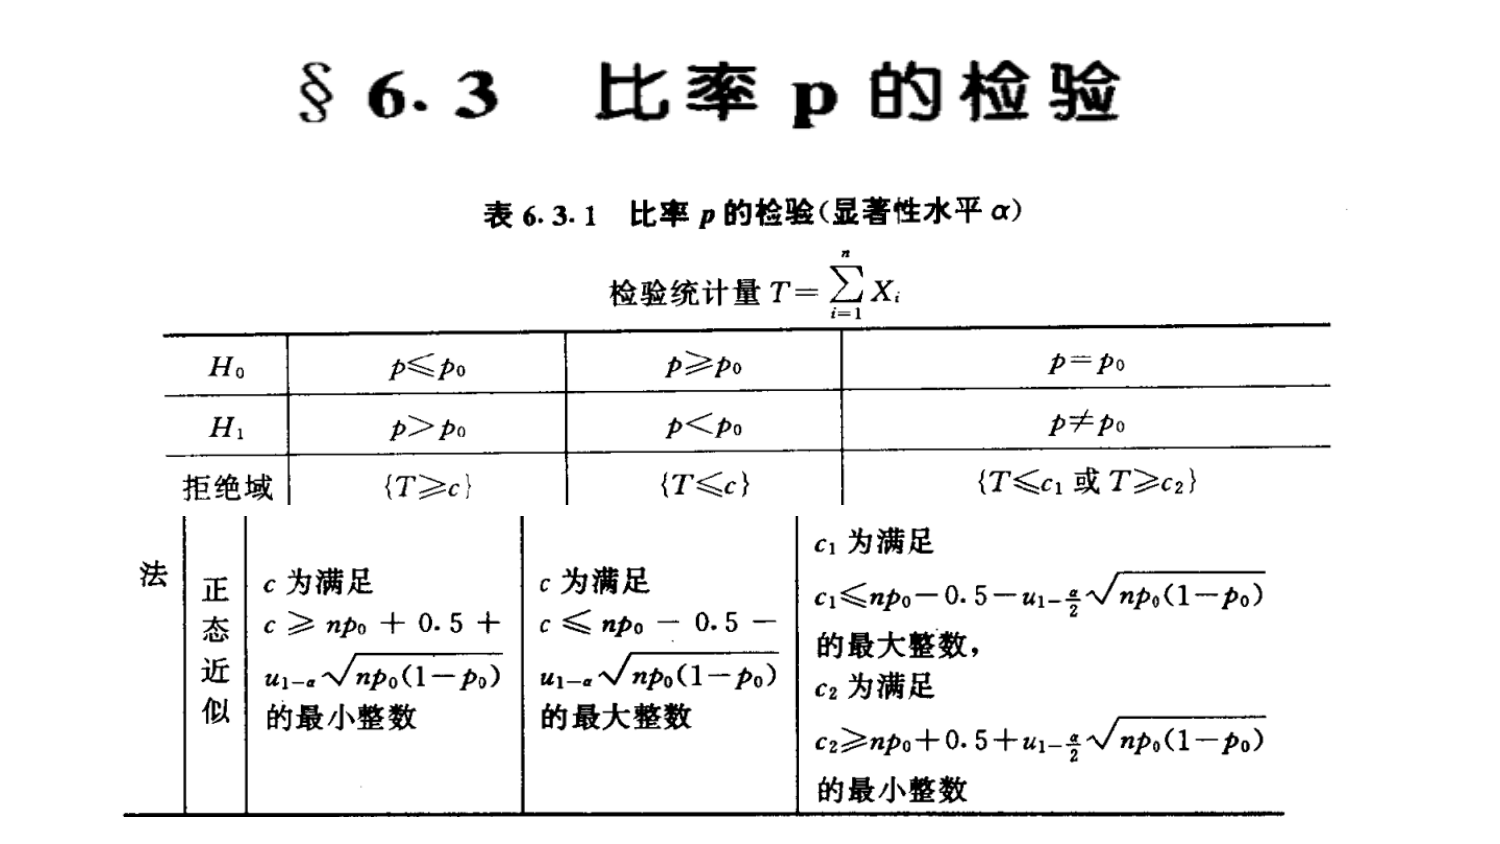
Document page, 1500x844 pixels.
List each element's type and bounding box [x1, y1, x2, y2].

picture [128, 185, 1372, 505]
picture [206, 43, 1377, 143]
picture [78, 516, 1422, 817]
